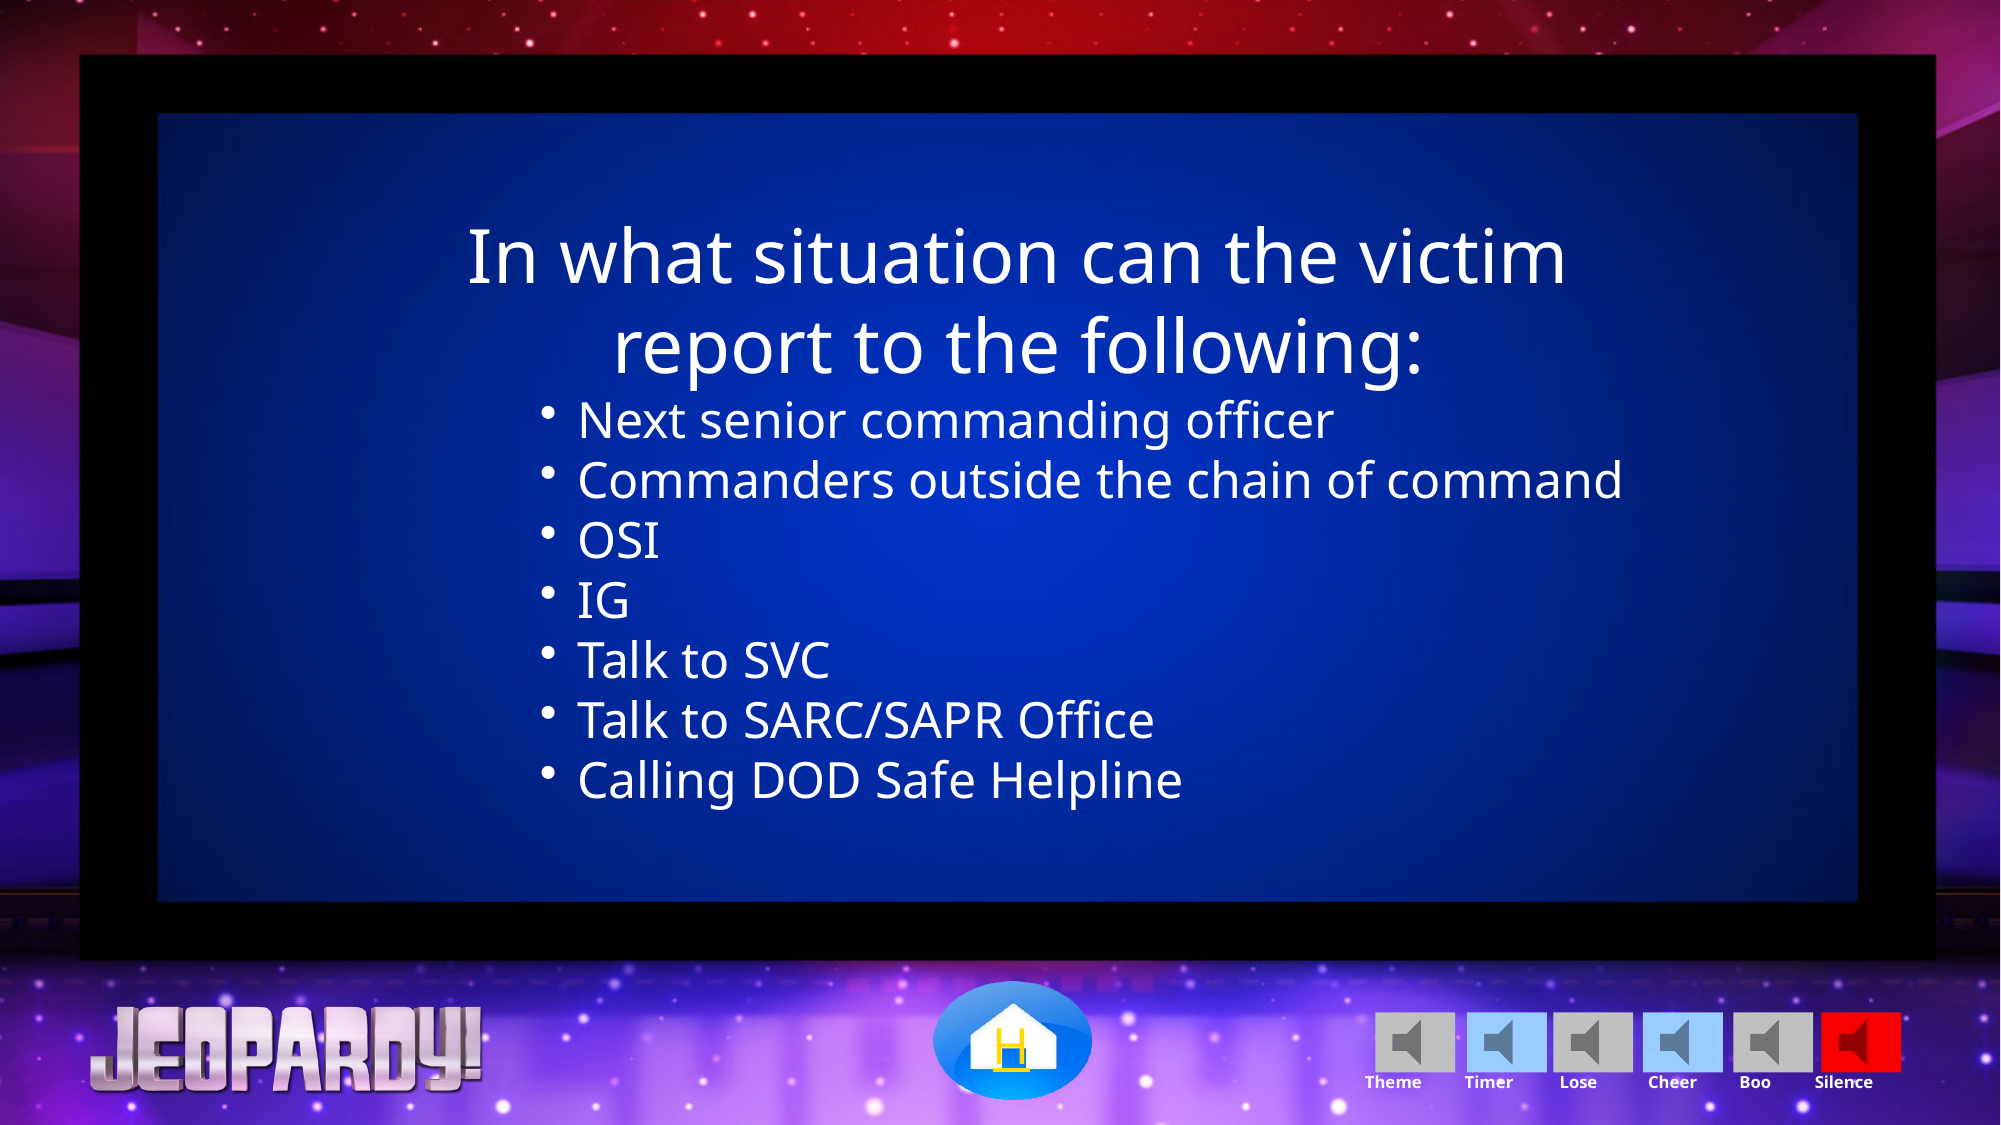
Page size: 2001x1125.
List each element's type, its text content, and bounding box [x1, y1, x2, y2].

text_box In what situation can the victim report to the following: Next senior commanding officer Commanders outside the chain of command OSI IG Talk to SVC Talk to SARC/SAPR Office Calling DOD Safe Helpline [374, 201, 1663, 886]
text_box H [978, 1006, 1045, 1090]
picture [0, 0, 2001, 1125]
